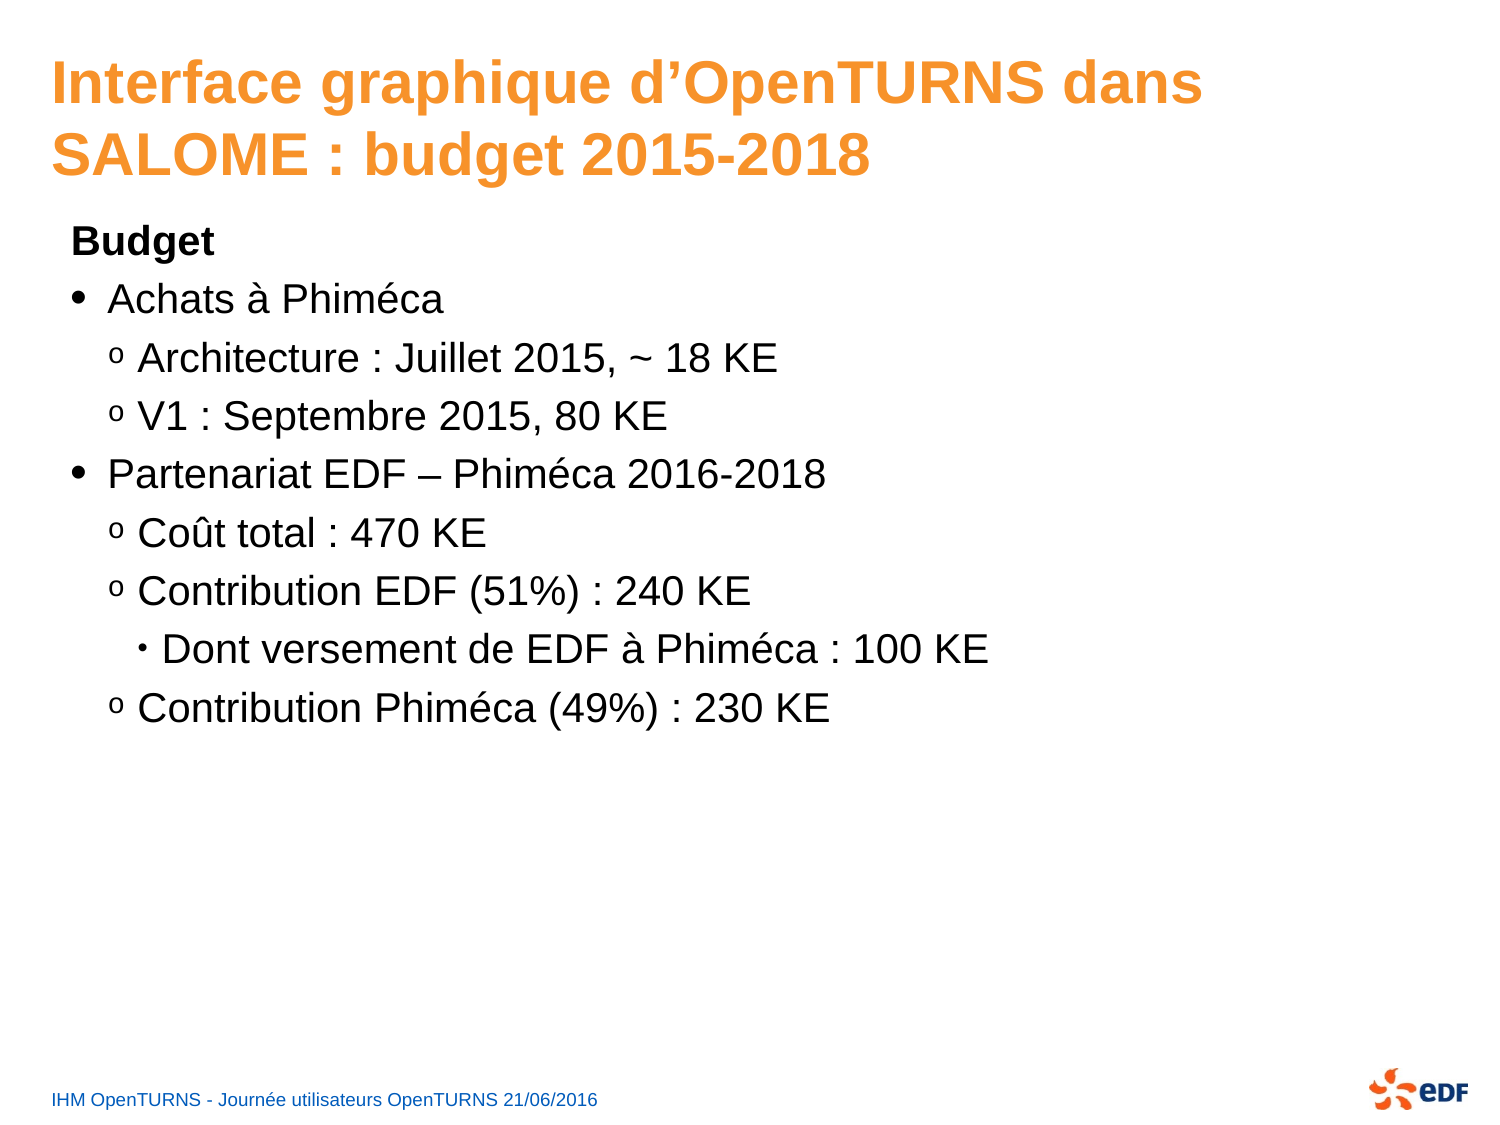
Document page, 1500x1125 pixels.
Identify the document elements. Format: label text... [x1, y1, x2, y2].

footer IHM OpenTURNS - Journée utilisateurs OpenTURNS 21/06/2016 [51, 1086, 1197, 1113]
title Interface graphique d’OpenTURNS dans SALOME : budget 2015-2018 [51, 35, 1450, 195]
list Budget Achats à Phiméca Architecture : Juillet 2015, ~ 18 KE V1 : Septembre 2015, 80 KE Partenariat EDF – Phiméca 2016-2018 Coût total : 470 KE Contribution EDF (51%) : 240 KE Dont versement de EDF à Phiméca : 100 KE Contribution Phiméca (49%) : 230 KE [70, 213, 1322, 1010]
picture [1369, 1068, 1468, 1110]
